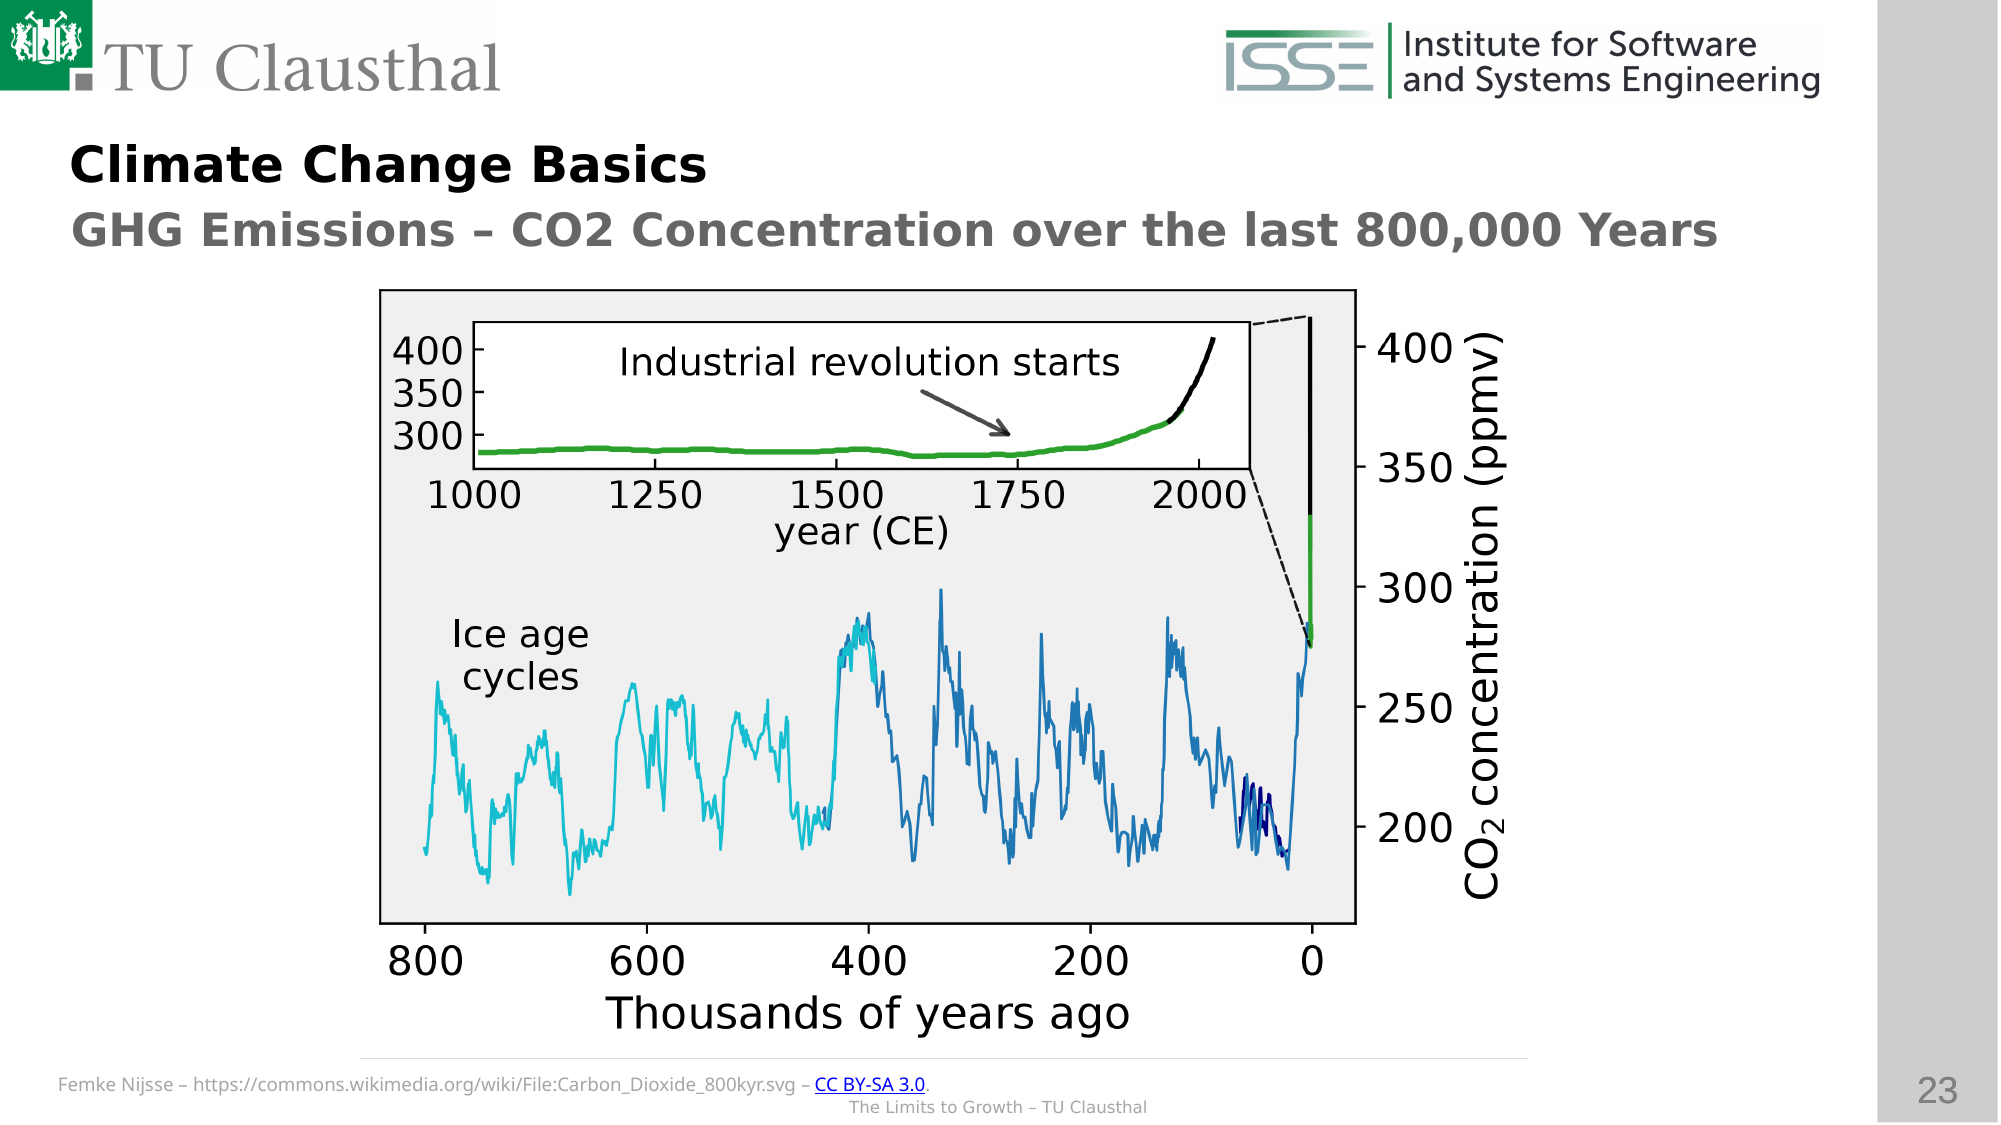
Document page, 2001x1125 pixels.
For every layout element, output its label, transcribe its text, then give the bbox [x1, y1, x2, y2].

picture [1218, 22, 1825, 105]
text_box GHG Emissions – CO2 Concentration over the last 800,000 Years [70, 188, 1769, 269]
text_box Femke Nijsse – https://commons.wikimedia.org/wiki/File:Carbon_Dioxide_800kyr.svg – CC BY-SA 3.0. [43, 1064, 1769, 1106]
picture [359, 269, 1529, 1059]
text_box Climate Change Basics [54, 125, 1817, 206]
picture [0, 0, 500, 91]
